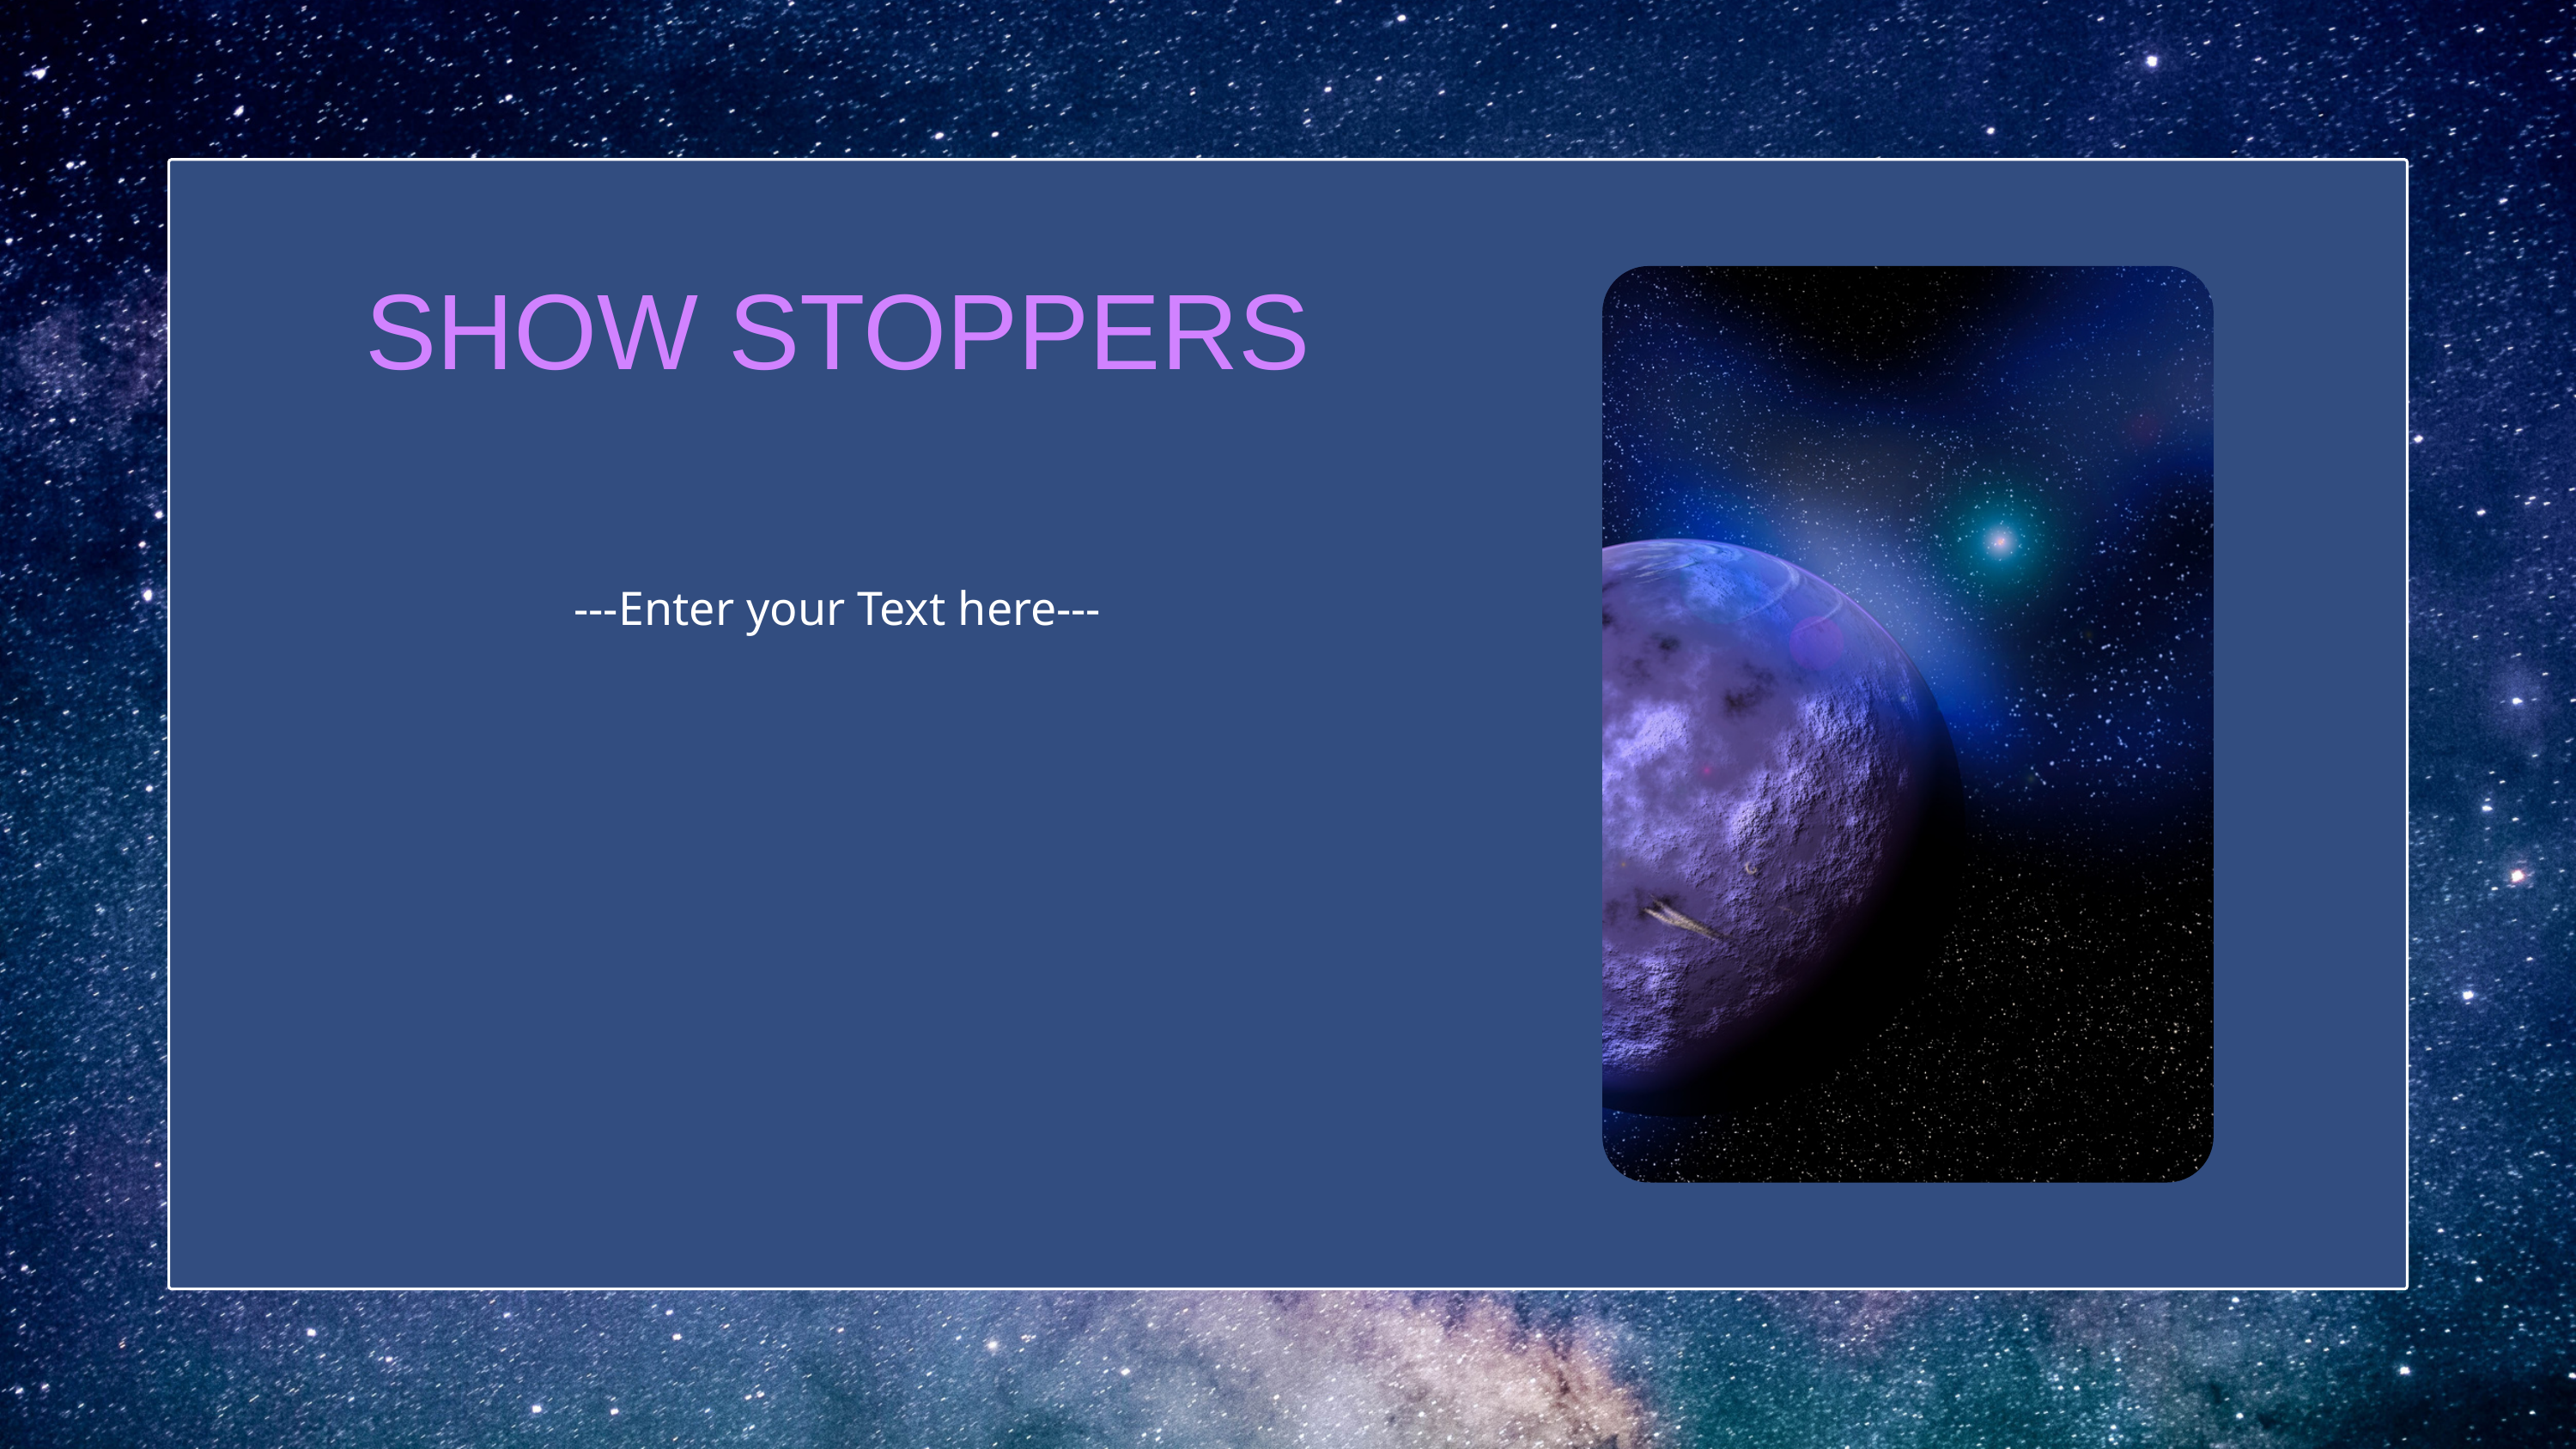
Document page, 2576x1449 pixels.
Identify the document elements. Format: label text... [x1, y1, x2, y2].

text_box ---Enter your Text here--- [0, 560, 163, 635]
text_box [0, 0, 2576, 1449]
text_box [168, 159, 2408, 1289]
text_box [1601, 265, 2215, 1183]
